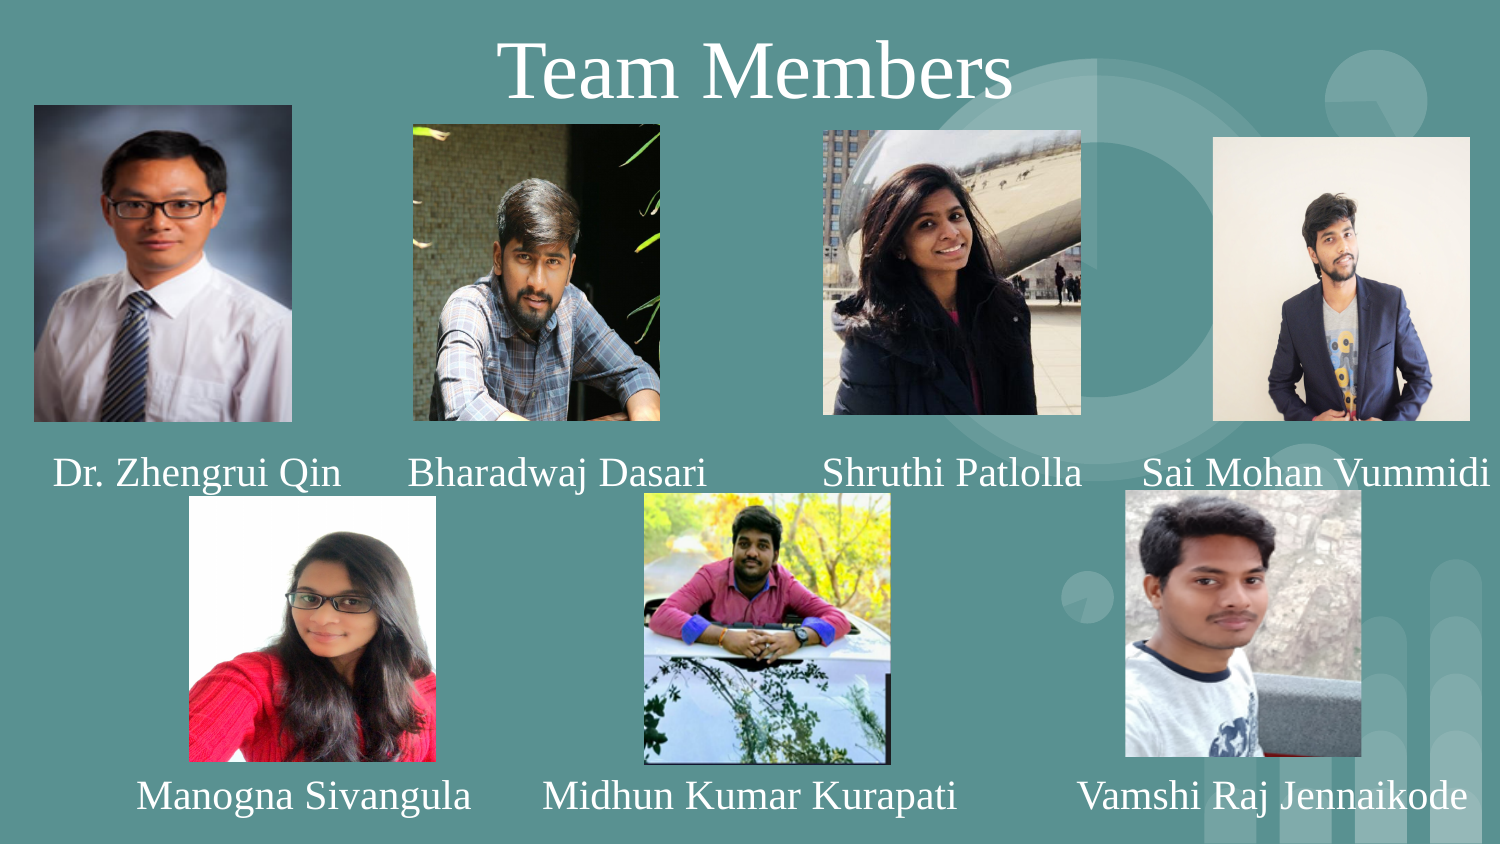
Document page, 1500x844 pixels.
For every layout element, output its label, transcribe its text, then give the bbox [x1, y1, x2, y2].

picture [34, 105, 292, 423]
text_box Team Members [386, 0, 1127, 137]
text_box Shruthi Patlolla [780, 421, 1124, 513]
text_box Bharadwaj Dasari [414, 421, 730, 513]
picture [1125, 490, 1362, 757]
picture [823, 130, 1081, 415]
picture [413, 124, 660, 421]
text_box Manogna Sivangula [93, 745, 515, 837]
picture [1212, 136, 1471, 421]
text_box Midhun Kumar Kurapati [518, 745, 982, 837]
text_box Vamshi Raj Jennaikode [1020, 745, 1500, 837]
picture [189, 495, 436, 762]
text_box Dr. Zhengrui Qin [0, 421, 414, 513]
text_box Sai Mohan Vummidi [1126, 421, 1500, 513]
picture [644, 493, 891, 765]
